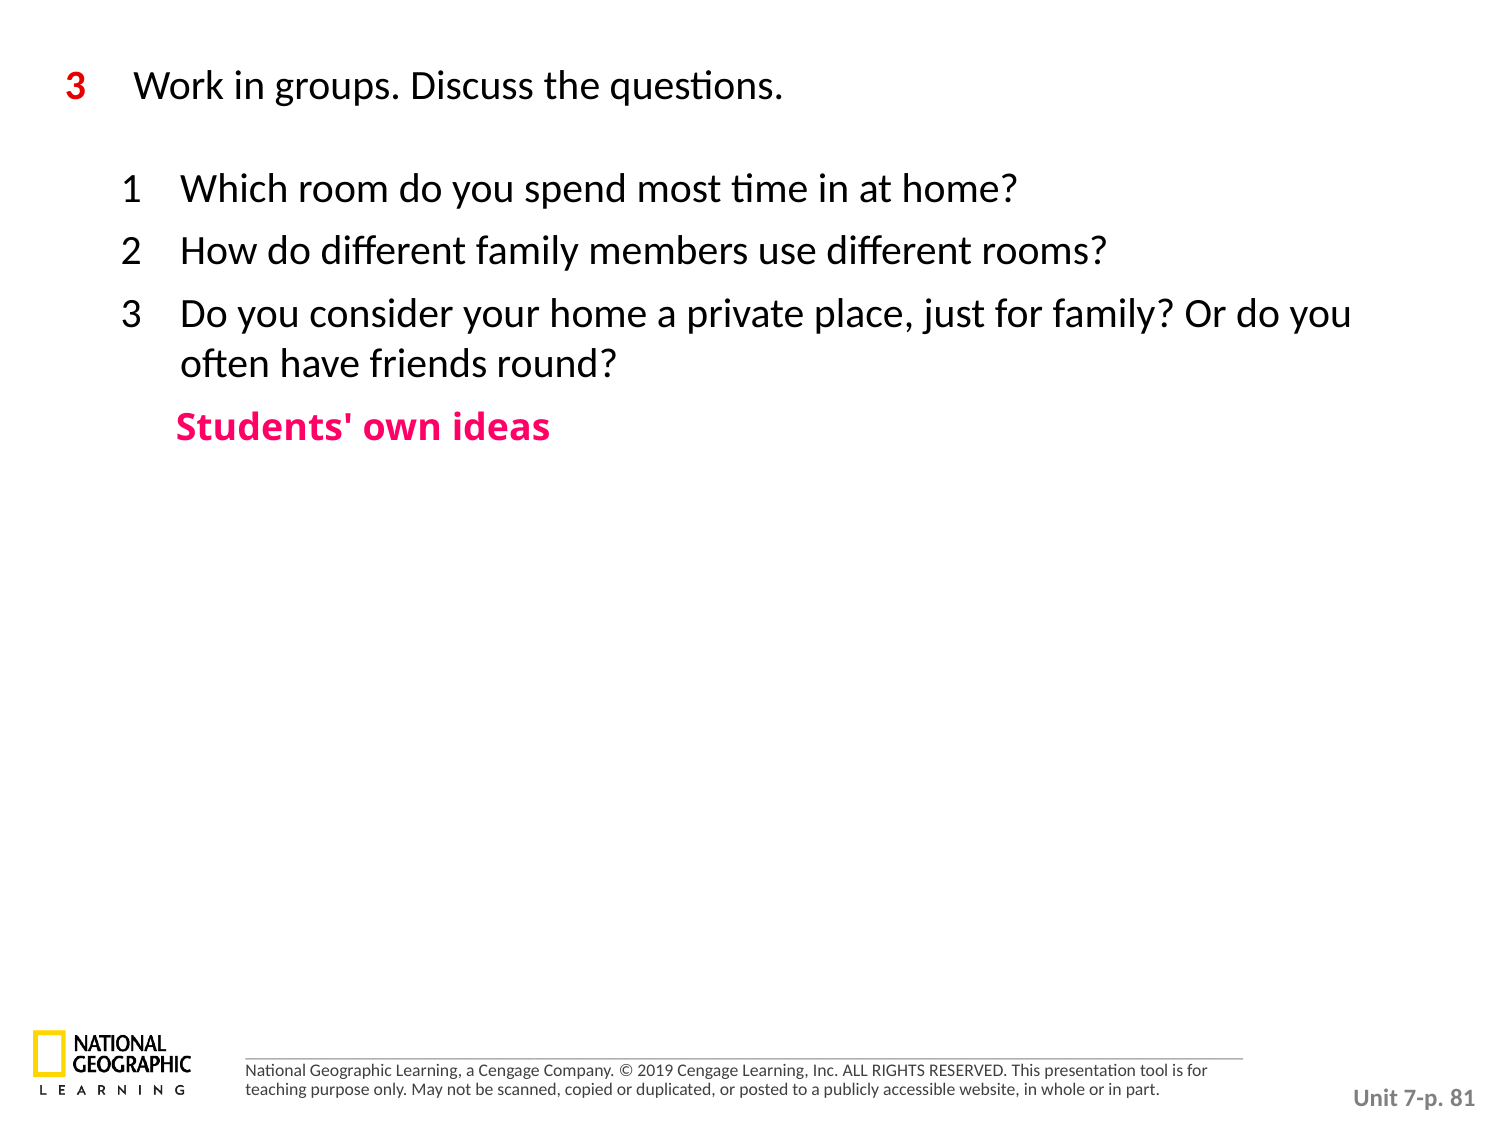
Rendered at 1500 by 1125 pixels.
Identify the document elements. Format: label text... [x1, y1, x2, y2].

text_box Students' own ideas [161, 395, 1226, 456]
text_box 3 Work in groups. Discuss the questions. [50, 50, 1443, 116]
text_box 1 Which room do you spend most time in at home? 2 How do different family members use different rooms? 3 Do you consider your home a private place, just for family? Or do you often have friends round? [105, 153, 1445, 394]
text_box Unit 7-p. 81 [1305, 1073, 1491, 1119]
picture [33, 1030, 191, 1095]
